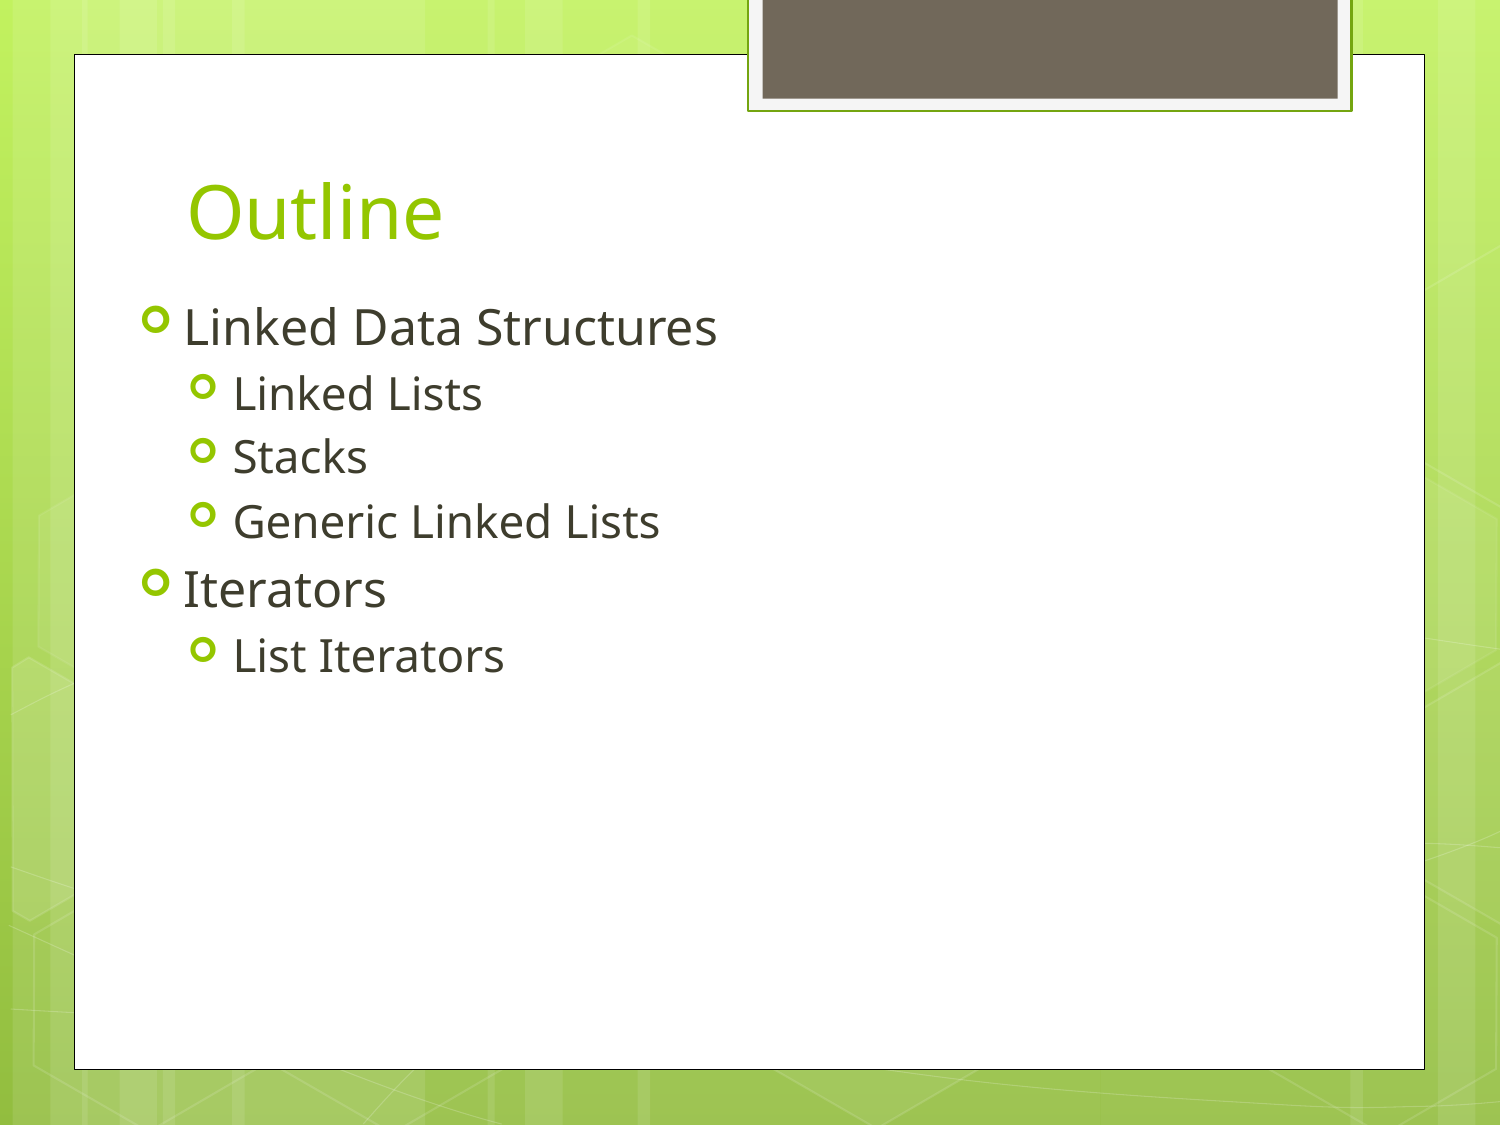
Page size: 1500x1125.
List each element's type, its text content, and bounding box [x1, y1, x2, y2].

title Outline [171, 75, 1324, 263]
list Linked Data Structures Linked Lists Stacks Generic Linked Lists Iterators List Iterators [112, 287, 1388, 1063]
